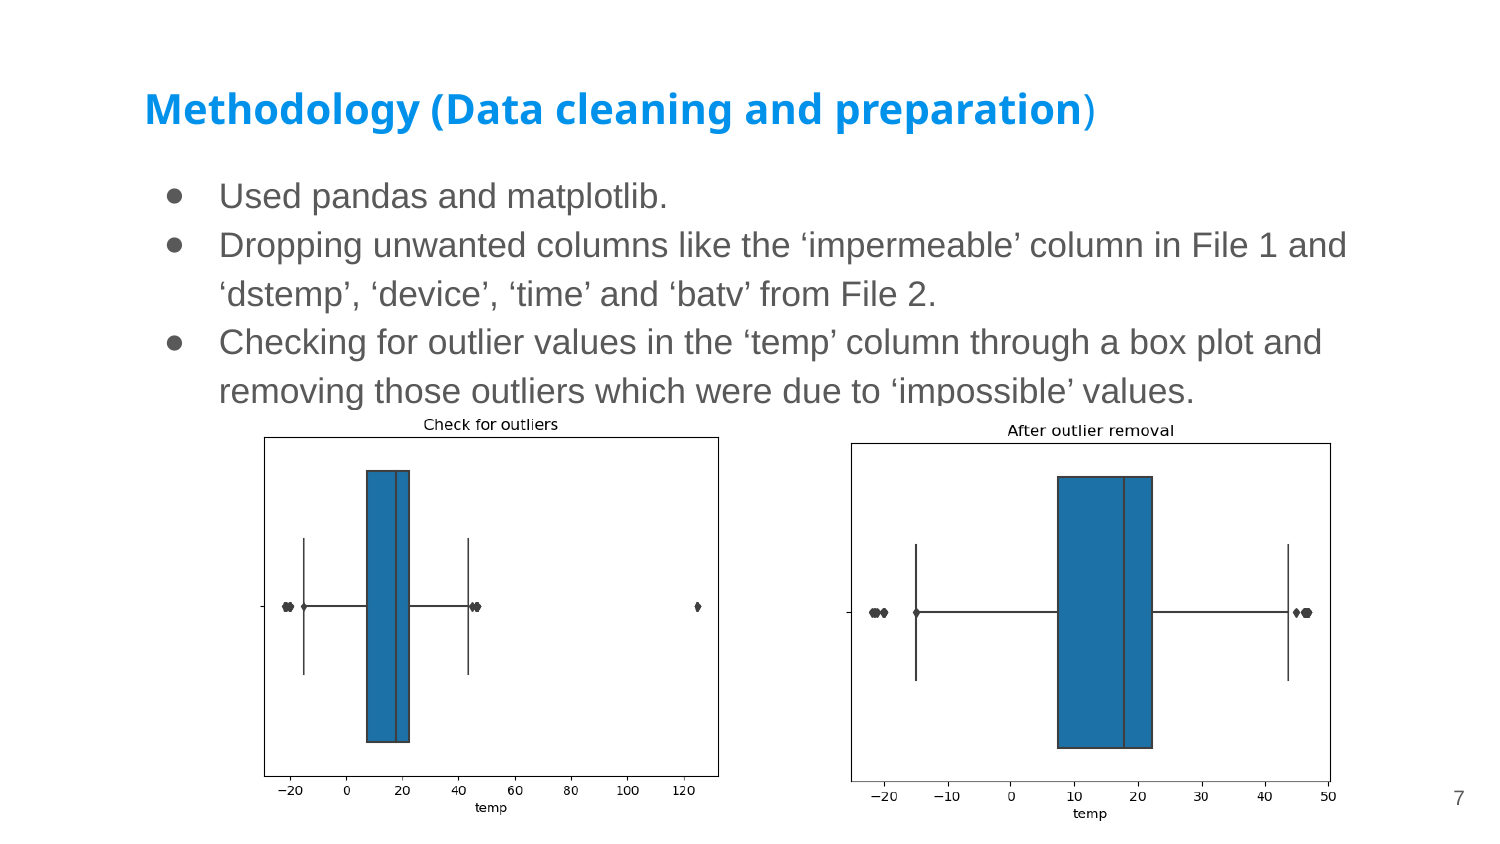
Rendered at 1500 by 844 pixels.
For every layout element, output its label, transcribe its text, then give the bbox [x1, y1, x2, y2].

list Used pandas and matplotlib. Dropping unwanted columns like the ‘impermeable’ column in File 1 and ‘dstemp’, ‘device’, ‘time’ and ‘batv’ from File 2. Checking for outlier values in the ‘temp’ column through a box plot and removing those outliers which were due to ‘impossible’ values. [128, 151, 1372, 794]
picture [813, 406, 1372, 835]
picture [229, 409, 751, 832]
slide_number ‹#› [1389, 764, 1480, 830]
text_box Methodology (Data cleaning and preparation) [128, 50, 1372, 151]
